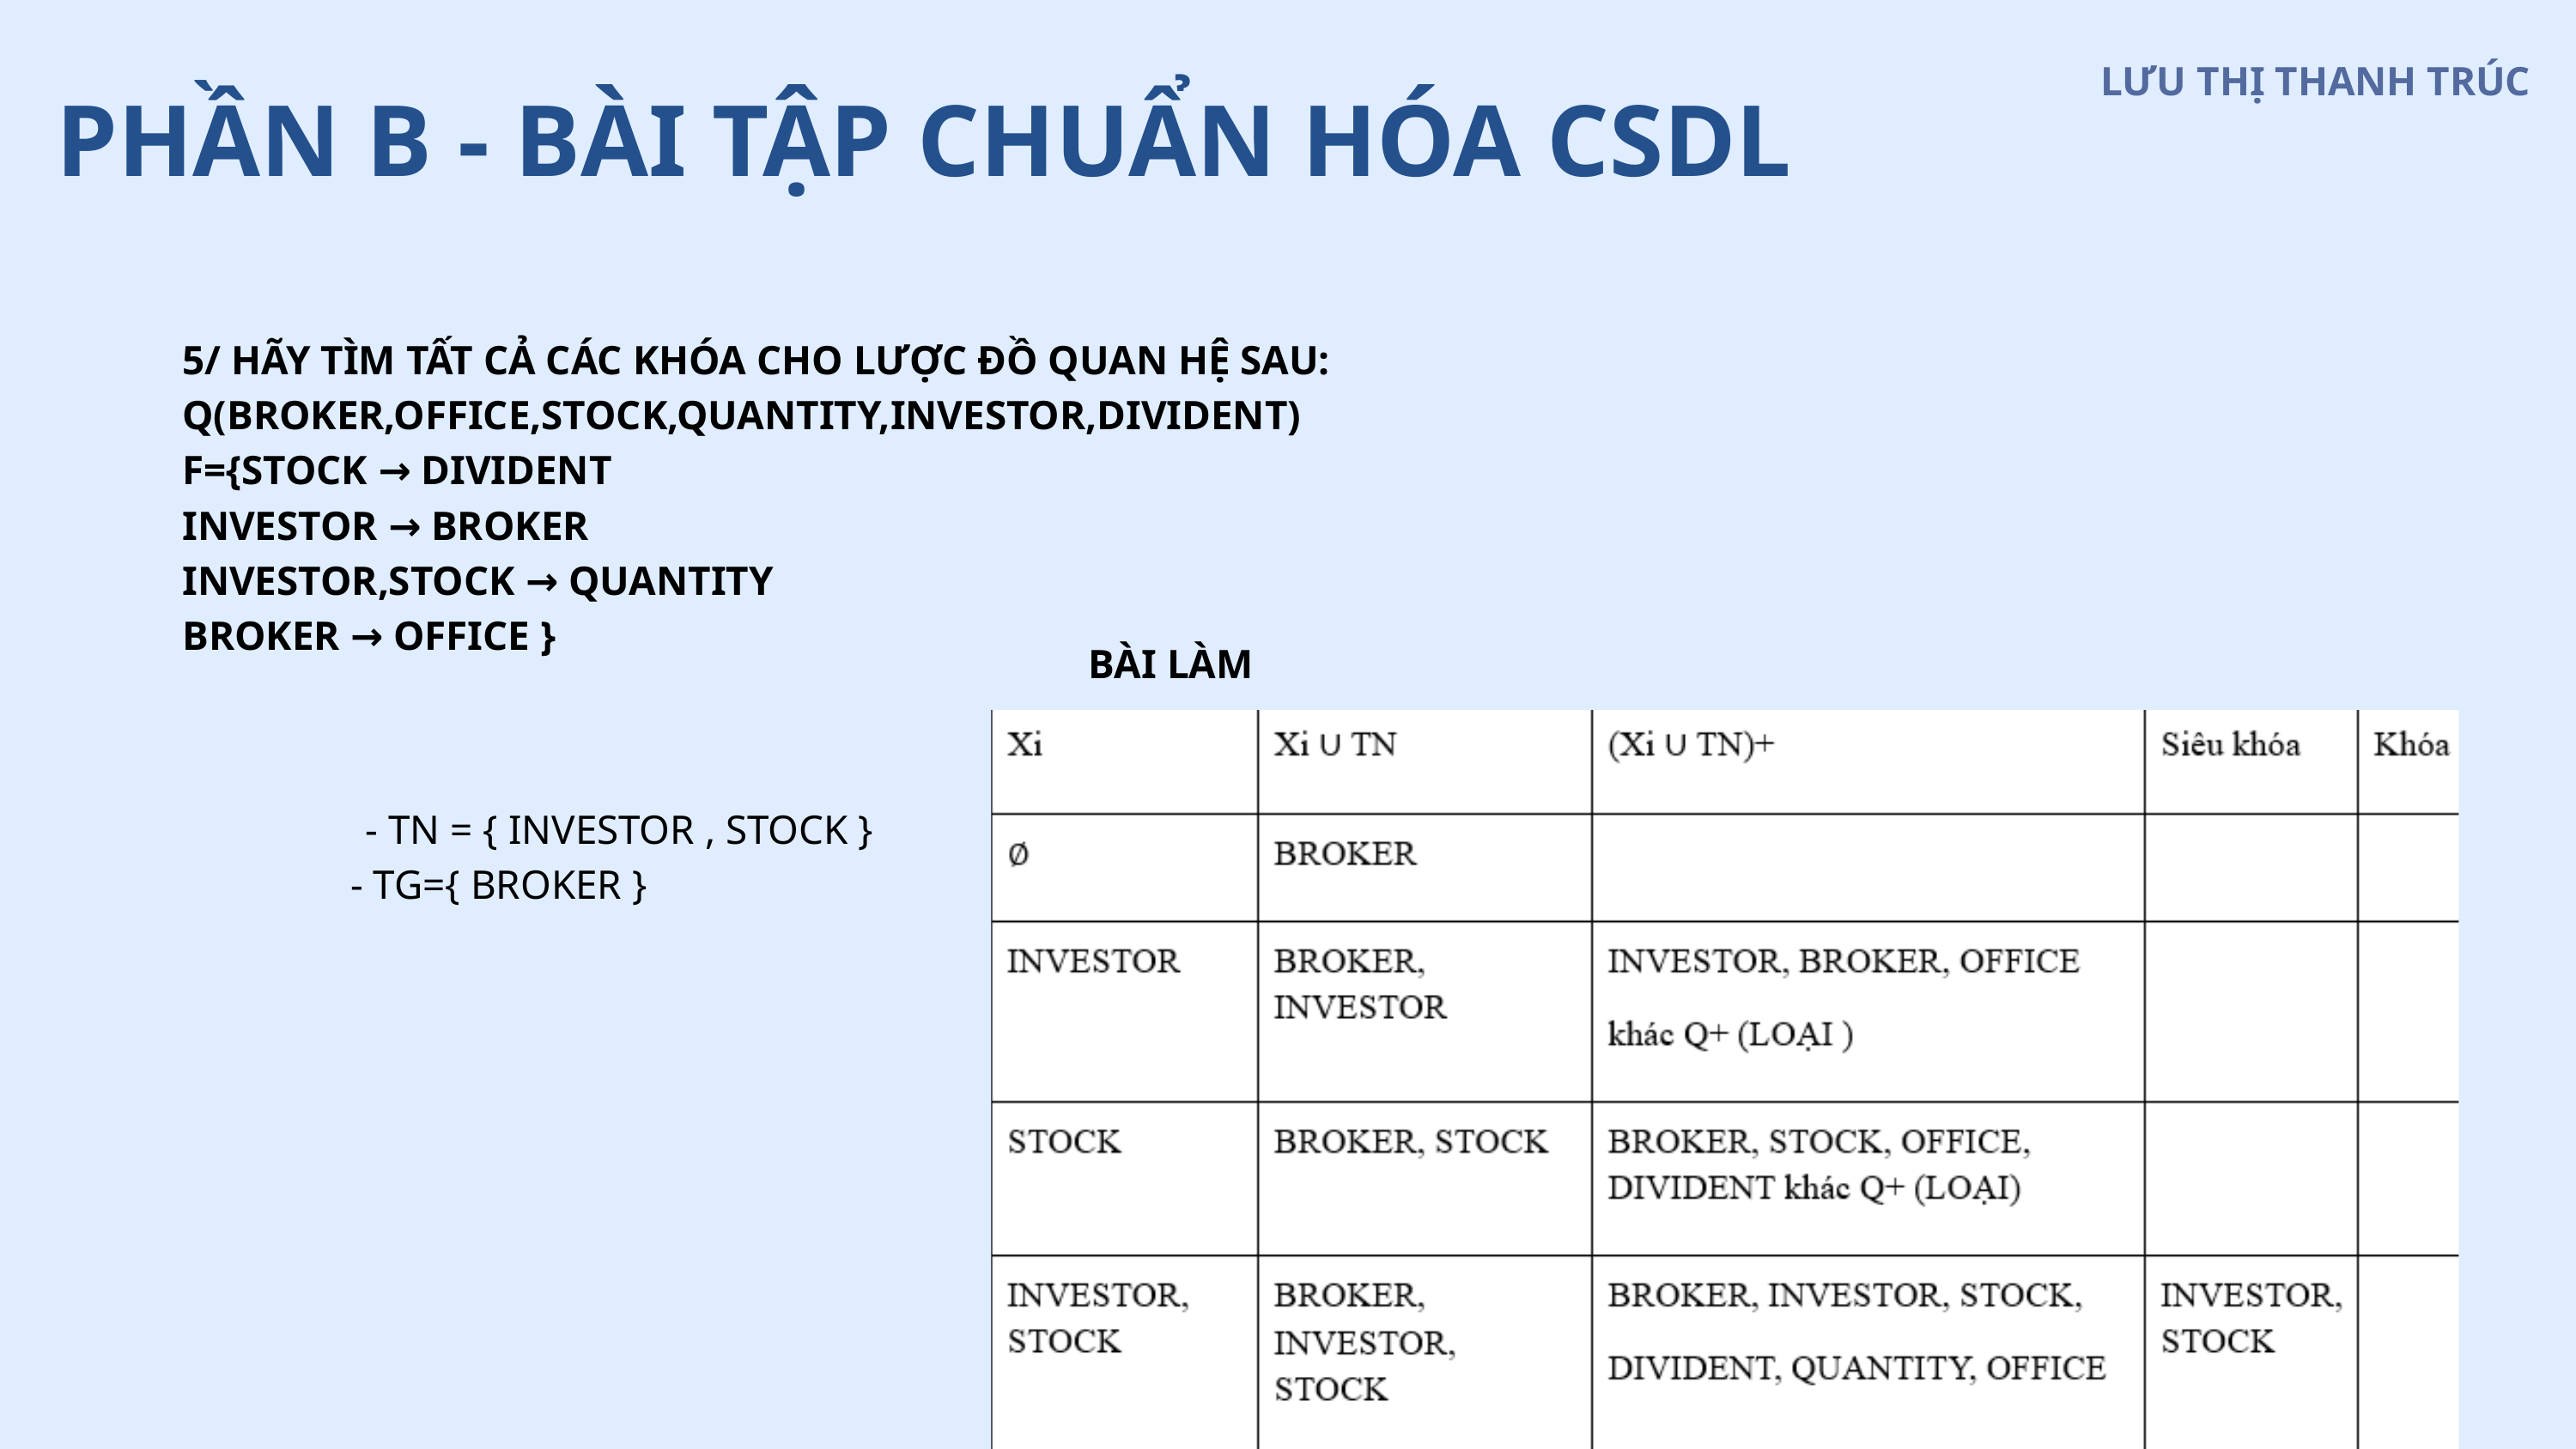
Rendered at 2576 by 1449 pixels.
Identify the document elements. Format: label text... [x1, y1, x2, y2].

text_box BÀI LÀM [1081, 631, 1261, 687]
text_box PHẦN B - BÀI TẬP CHUẨN HÓA CSDL [56, 77, 1927, 197]
text_box LƯU THỊ THANH TRÚC [2087, 48, 2544, 105]
text_box 5/ HÃY TÌM TẤT CẢ CÁC KHÓA CHO LƯỢC ĐỒ QUAN HỆ SAU: Q(BROKER,OFFICE,STOCK,QUANTITY,INVESTOR,DIVIDENT) F={STOCK → DIVIDENT INVESTOR → BROKER INVESTOR,STOCK → QUANTITY BROKER → OFFICE } [182, 327, 1596, 713]
text_box [991, 710, 2459, 1449]
text_box - TN = { INVESTOR , STOCK } - TG={ BROKER } [350, 797, 890, 962]
